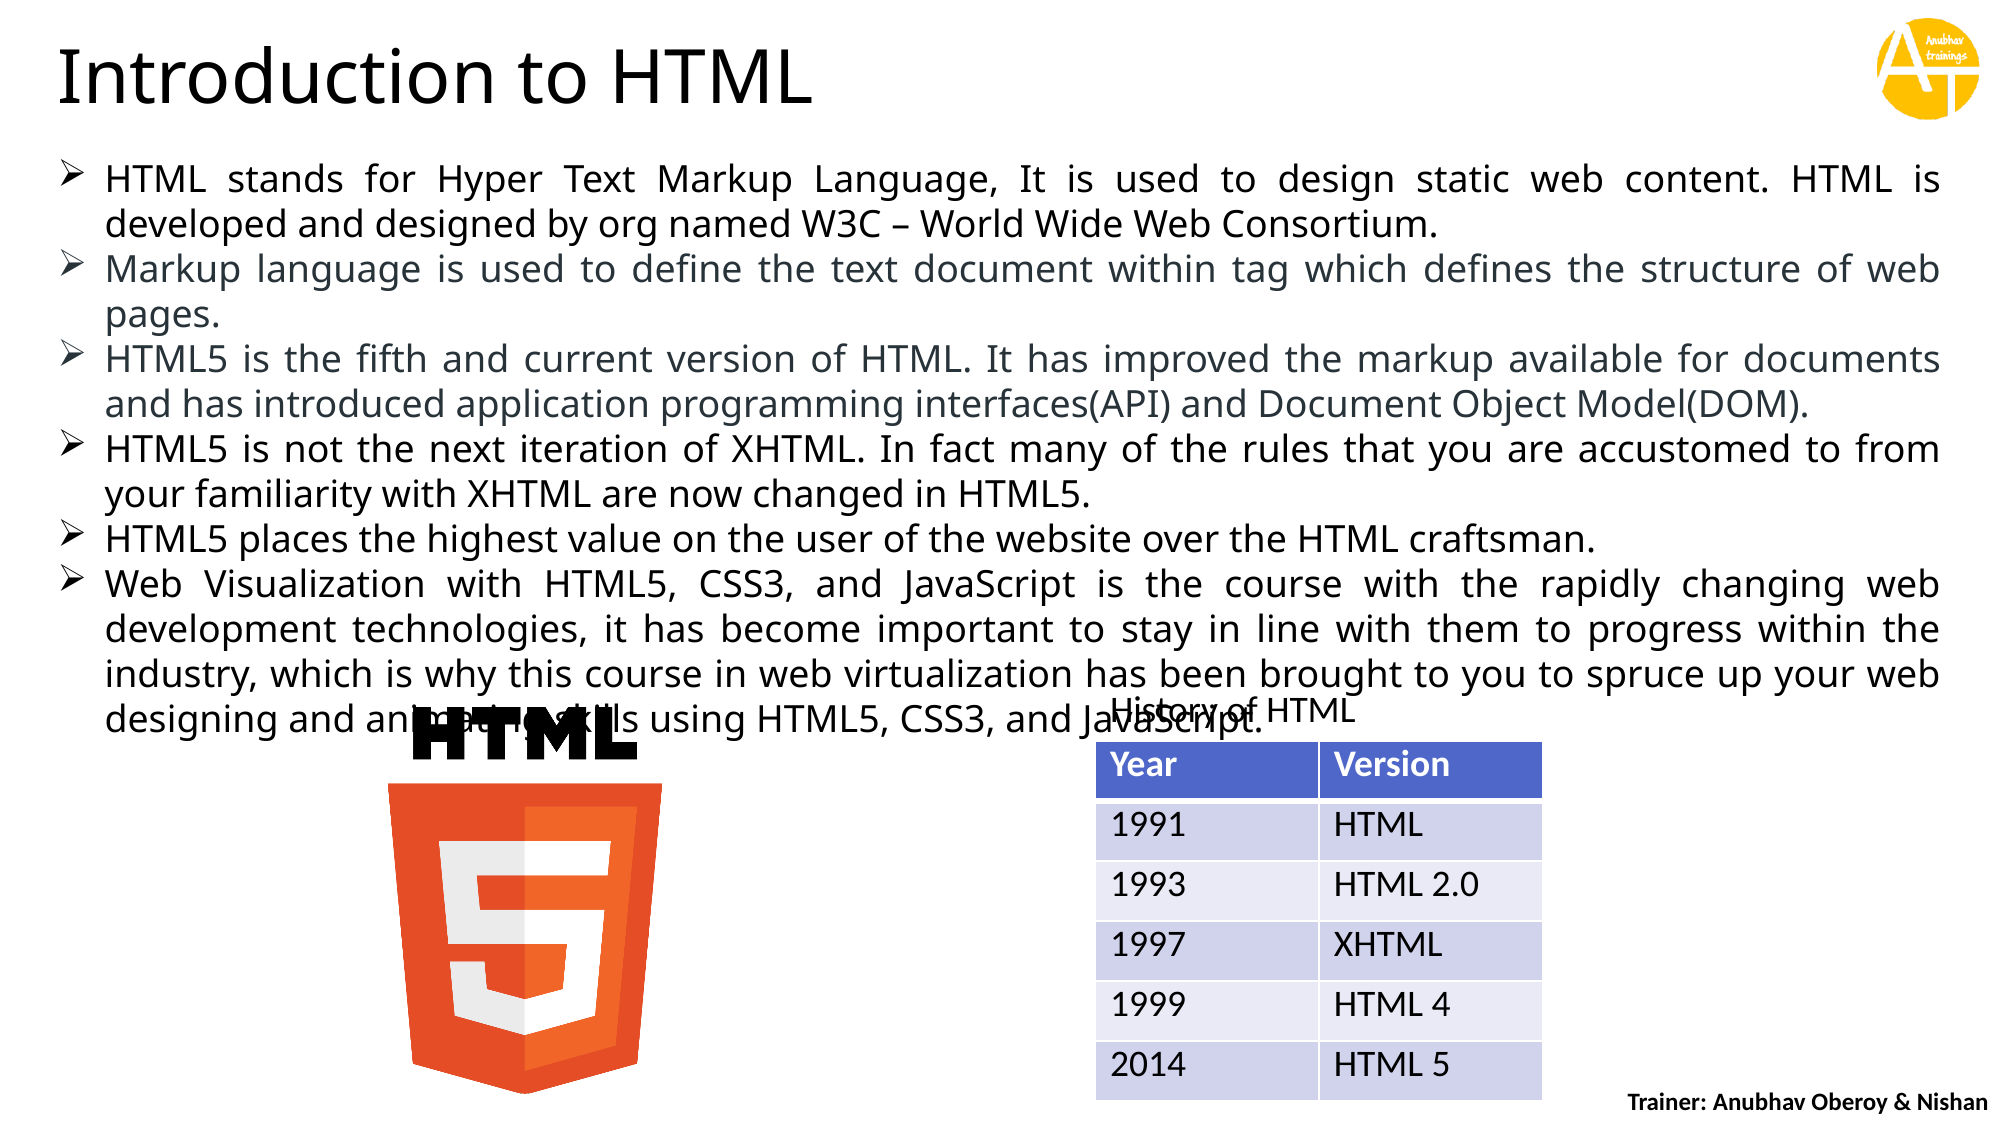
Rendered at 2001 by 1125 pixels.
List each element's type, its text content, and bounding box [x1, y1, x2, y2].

picture [1866, 11, 1985, 128]
table_cell 2014 [1096, 1042, 1318, 1100]
table_header Year [1096, 742, 1318, 798]
table_cell 1993 [1096, 862, 1318, 920]
text_box Introduction to HTML [42, 30, 1793, 147]
text_box History of HTML [1095, 677, 1433, 738]
table_cell 1991 [1096, 804, 1318, 860]
table_header Version [1320, 742, 1542, 798]
table_cell HTML 5 [1320, 1042, 1542, 1100]
table_cell HTML [1320, 804, 1542, 860]
text_box HTML stands for Hyper Text Markup Language, It is used to design static web content. HTML is developed and designed by org named W3C – World Wide Web Consortium. Markup language is used to define the text document within tag which defines the structure of web pages. HTML5 is the fifth and current version of HTML. It has improved the markup available for documents and has introduced application programming interfaces(API) and Document Object Model(DOM). HTML5 is not the next iteration of XHTML. In fact many of the rules that you are accustomed to from your familiarity with XHTML are now changed in HTML5. HTML5 places the highest value on the user of the website over the HTML craftsman. Web Visualization with HTML5, CSS3, and JavaScript is the course with the rapidly changing web development technologies, it has become important to stay in line with them to progress within the industry, which is why this course in web virtualization has been brought to you to spruce up your web designing and animating skills using HTML5, CSS3, and JavaScript. [42, 147, 1957, 748]
table_cell 1999 [1096, 982, 1318, 1040]
table_cell 1997 [1096, 922, 1318, 980]
table_cell HTML 4 [1320, 982, 1542, 1040]
table_cell HTML 2.0 [1320, 862, 1542, 920]
table_cell XHTML [1320, 922, 1542, 980]
picture [331, 707, 718, 1095]
text_box Trainer: Anubhav Oberoy & Nishan [1598, 1093, 2000, 1108]
